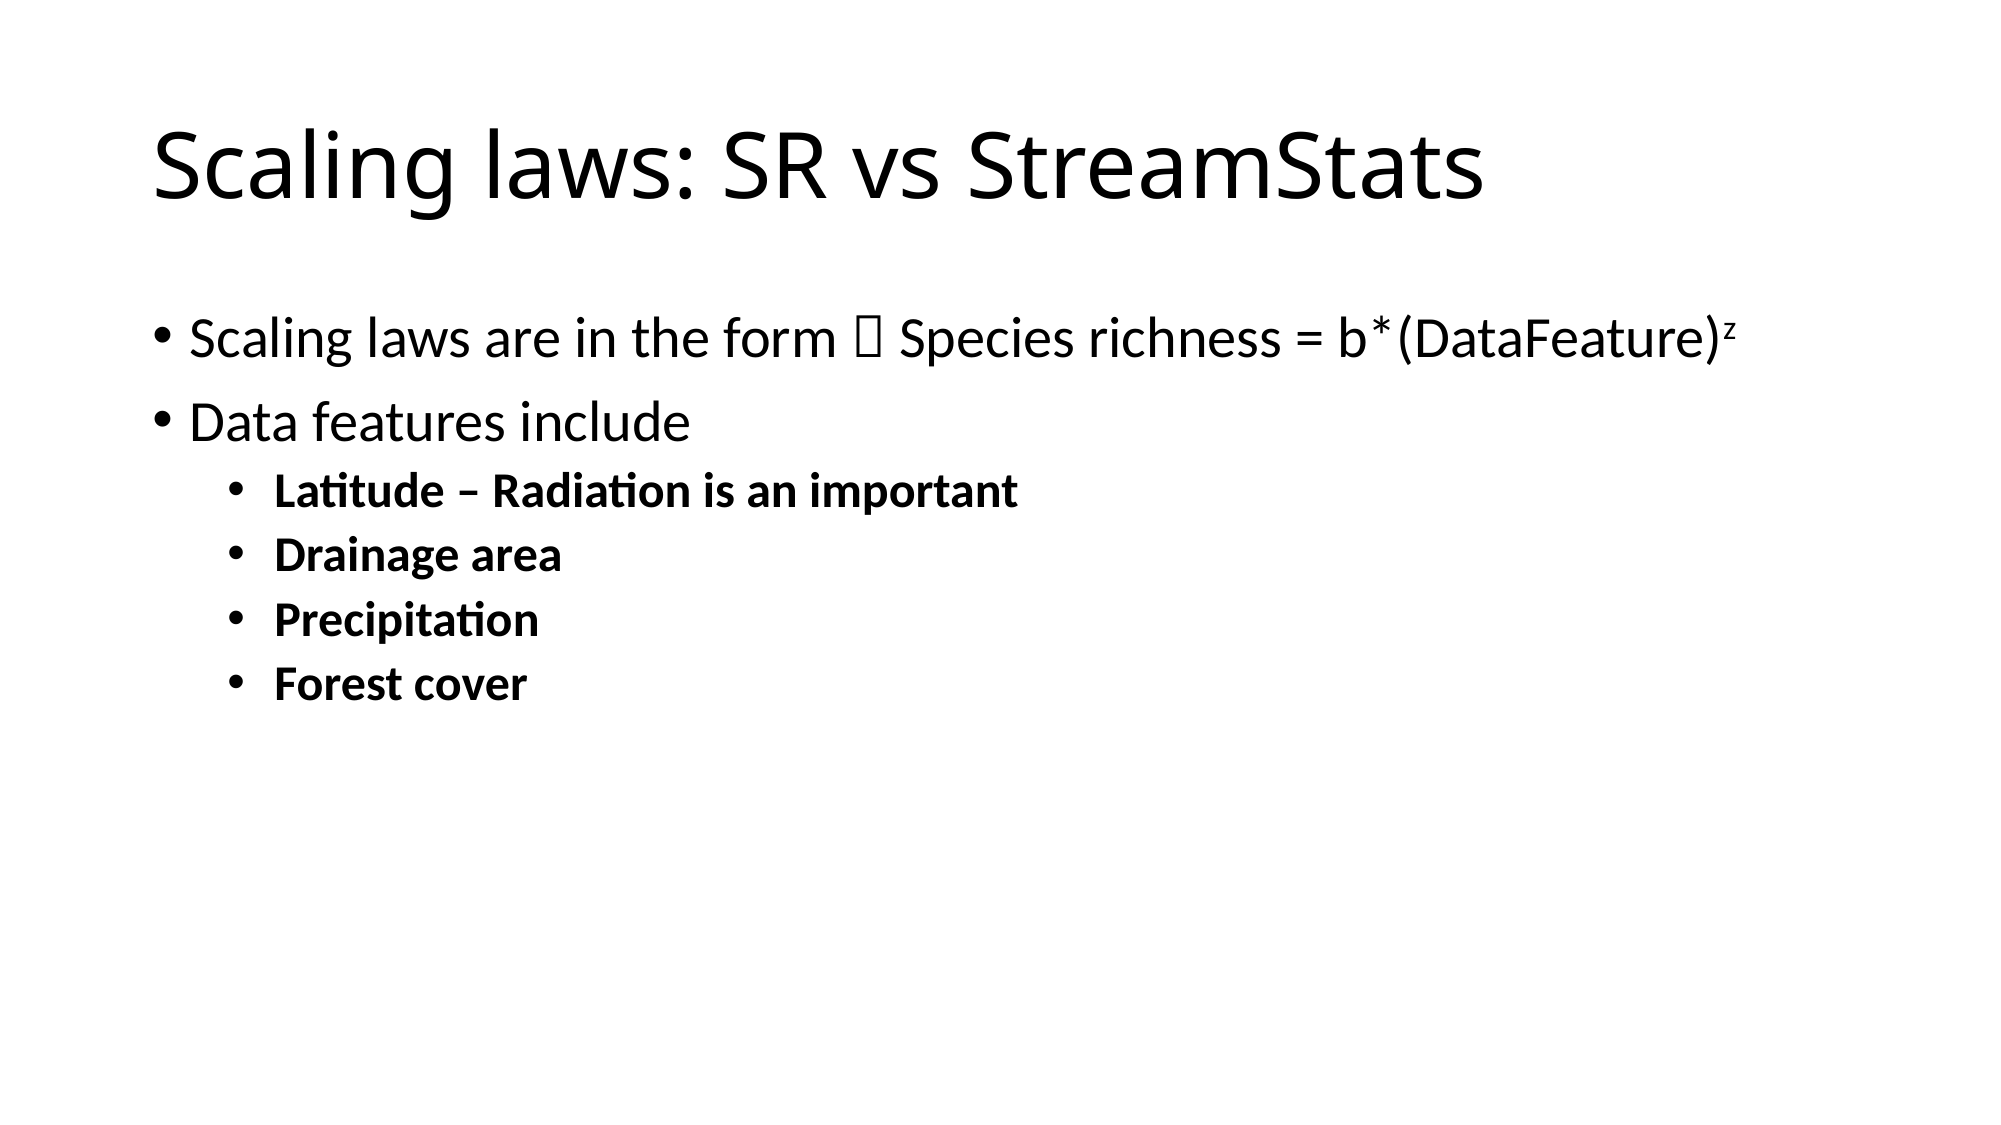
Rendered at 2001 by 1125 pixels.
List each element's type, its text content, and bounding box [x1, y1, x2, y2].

list Scaling laws are in the form  Species richness = b*(DataFeature)z Data features include Latitude – Radiation is an important Drainage area Precipitation Forest cover [137, 299, 1863, 1014]
title Scaling laws: SR vs StreamStats [137, 59, 1863, 278]
